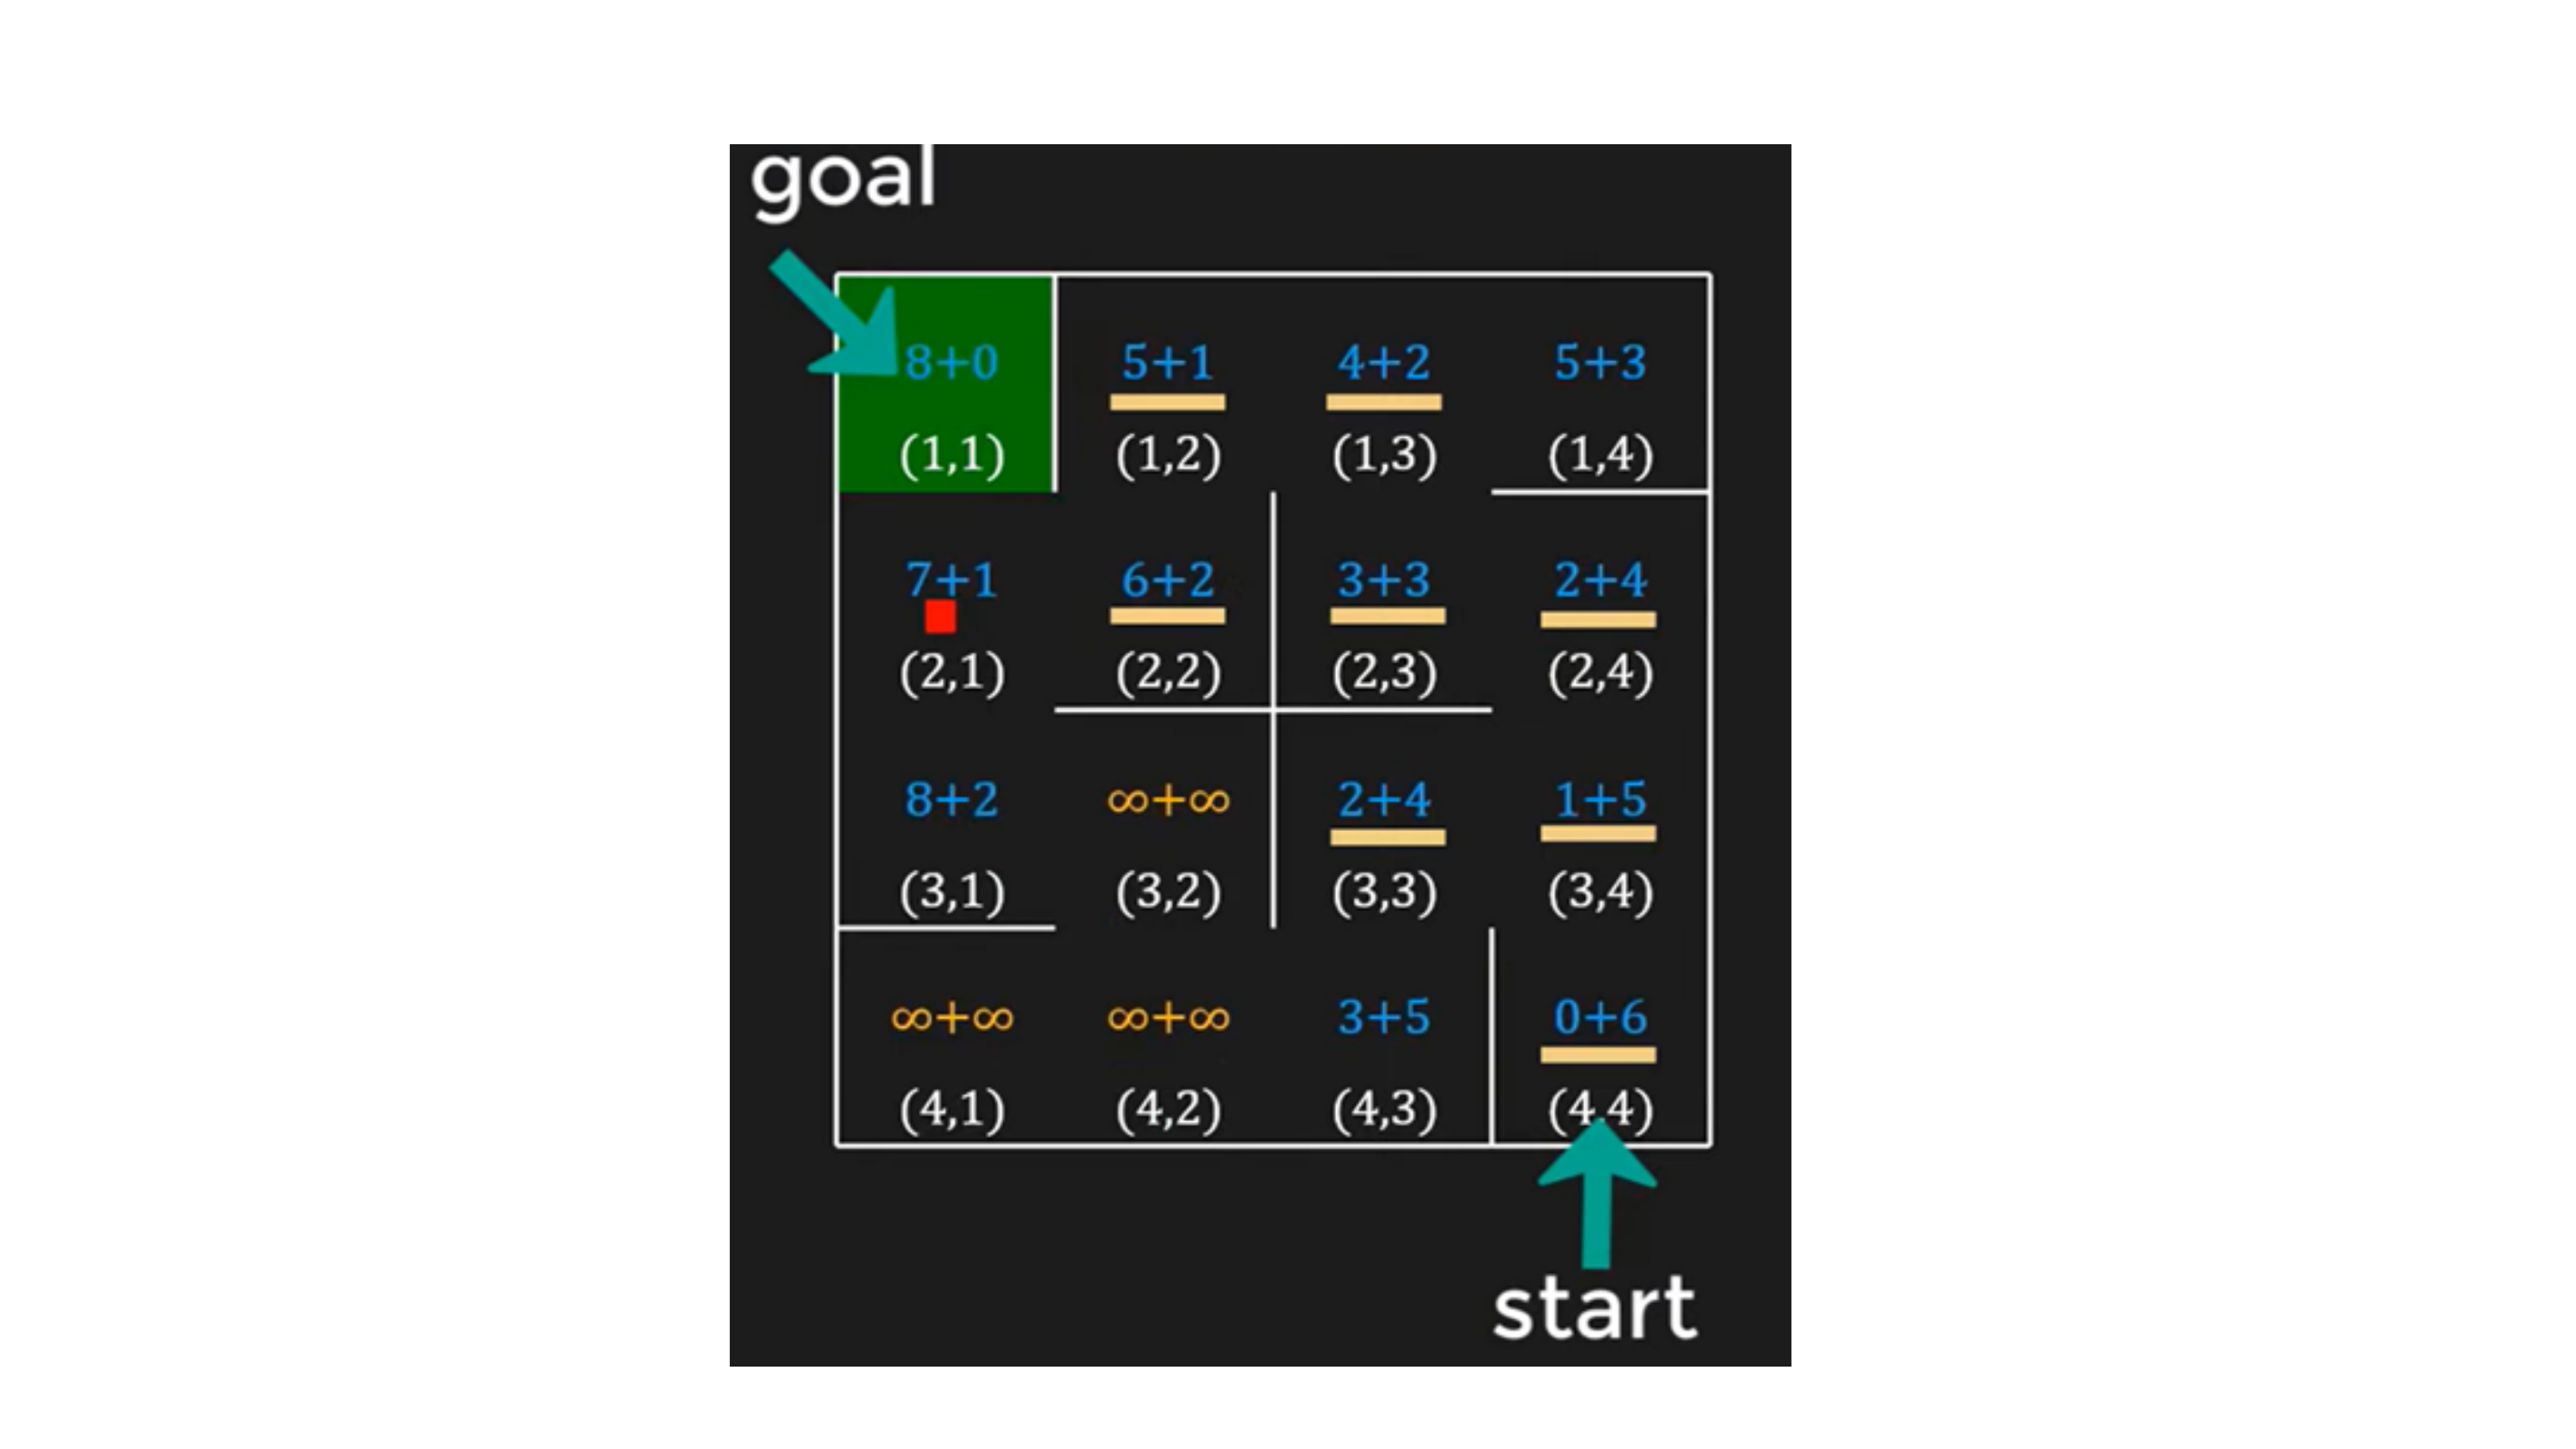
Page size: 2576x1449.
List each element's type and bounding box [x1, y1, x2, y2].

text_box [729, 144, 1792, 1367]
